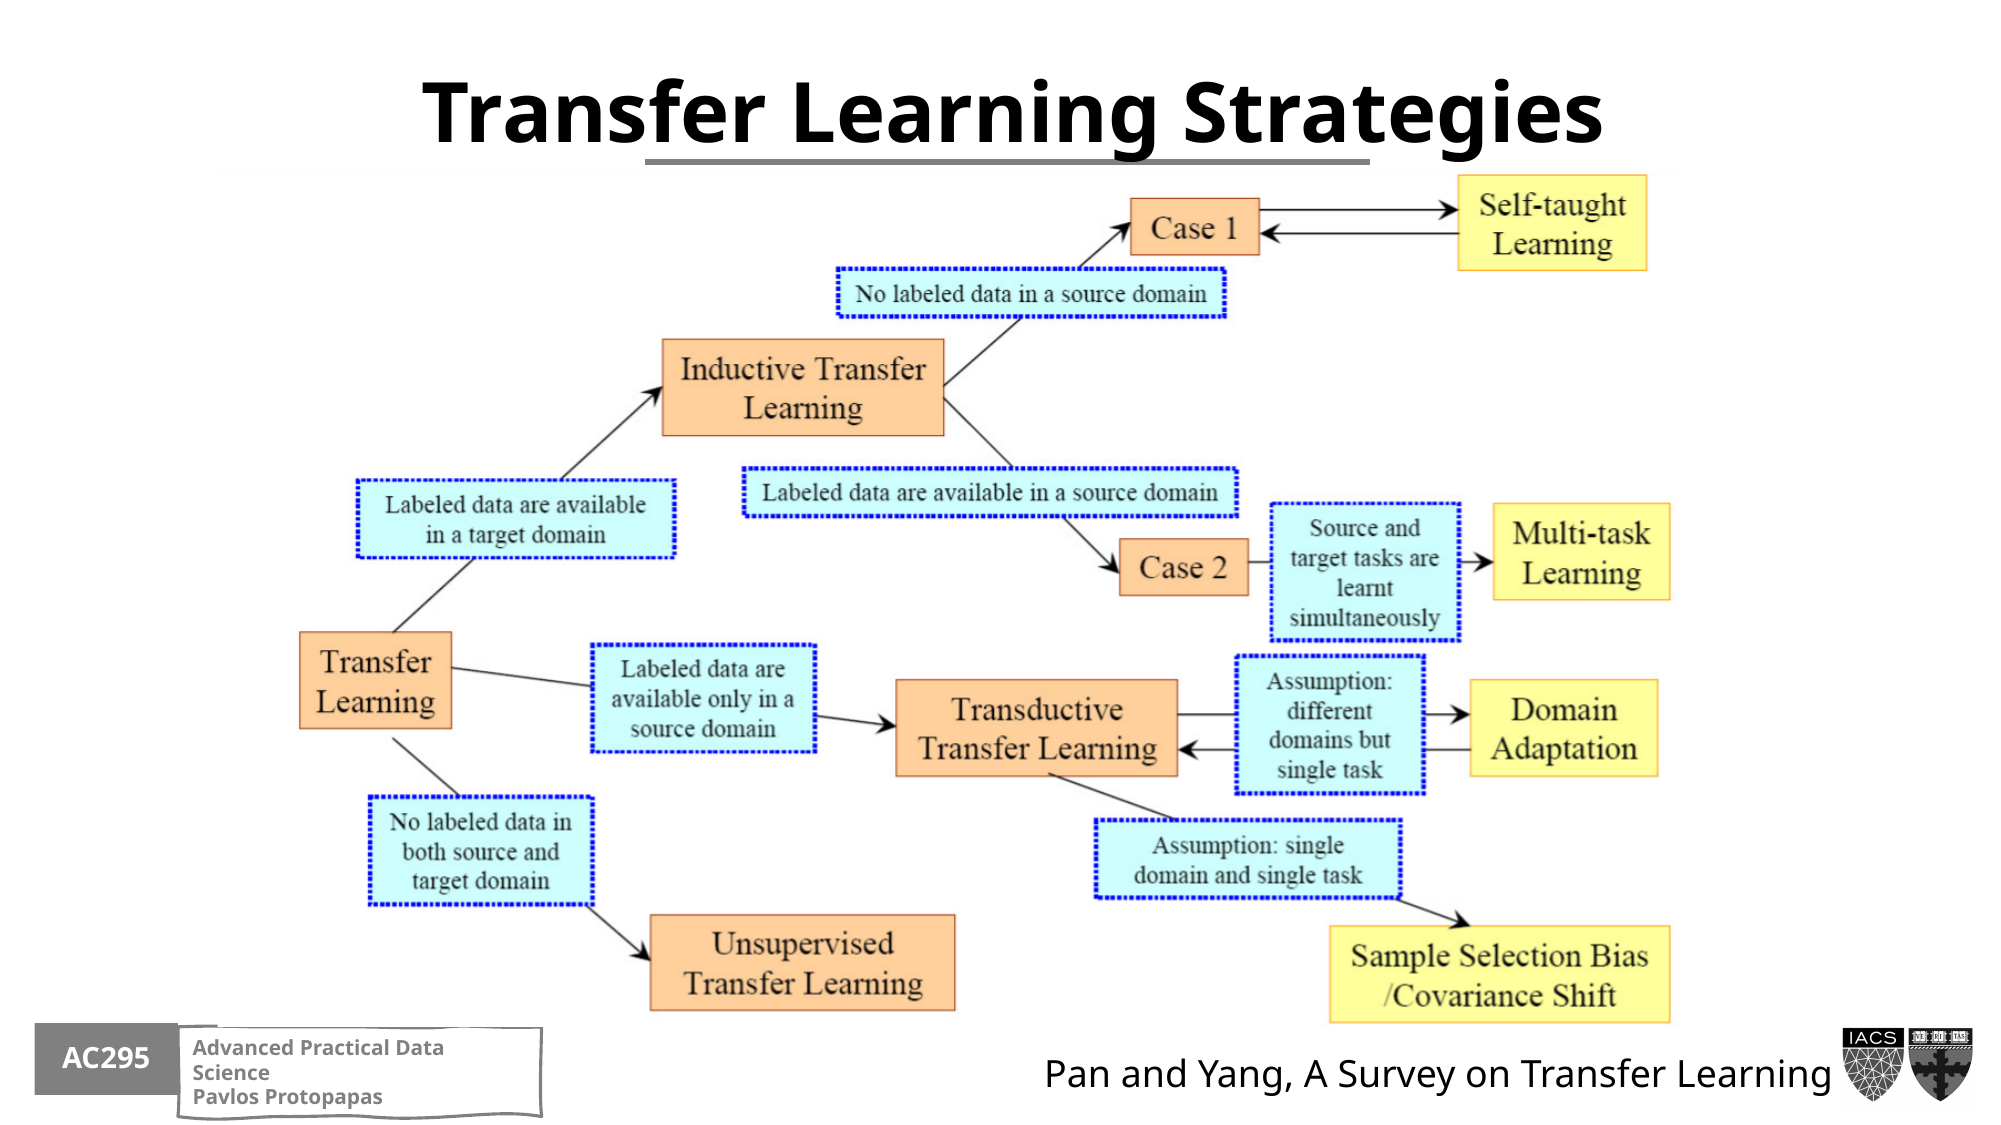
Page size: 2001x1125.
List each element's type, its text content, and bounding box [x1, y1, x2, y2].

text_box Pan and Yang, A Survey on Transfer Learning [1029, 1042, 1849, 1103]
picture [217, 173, 1681, 1027]
list Transfer Learning Strategies [190, 51, 1838, 158]
picture [1838, 1023, 1977, 1107]
